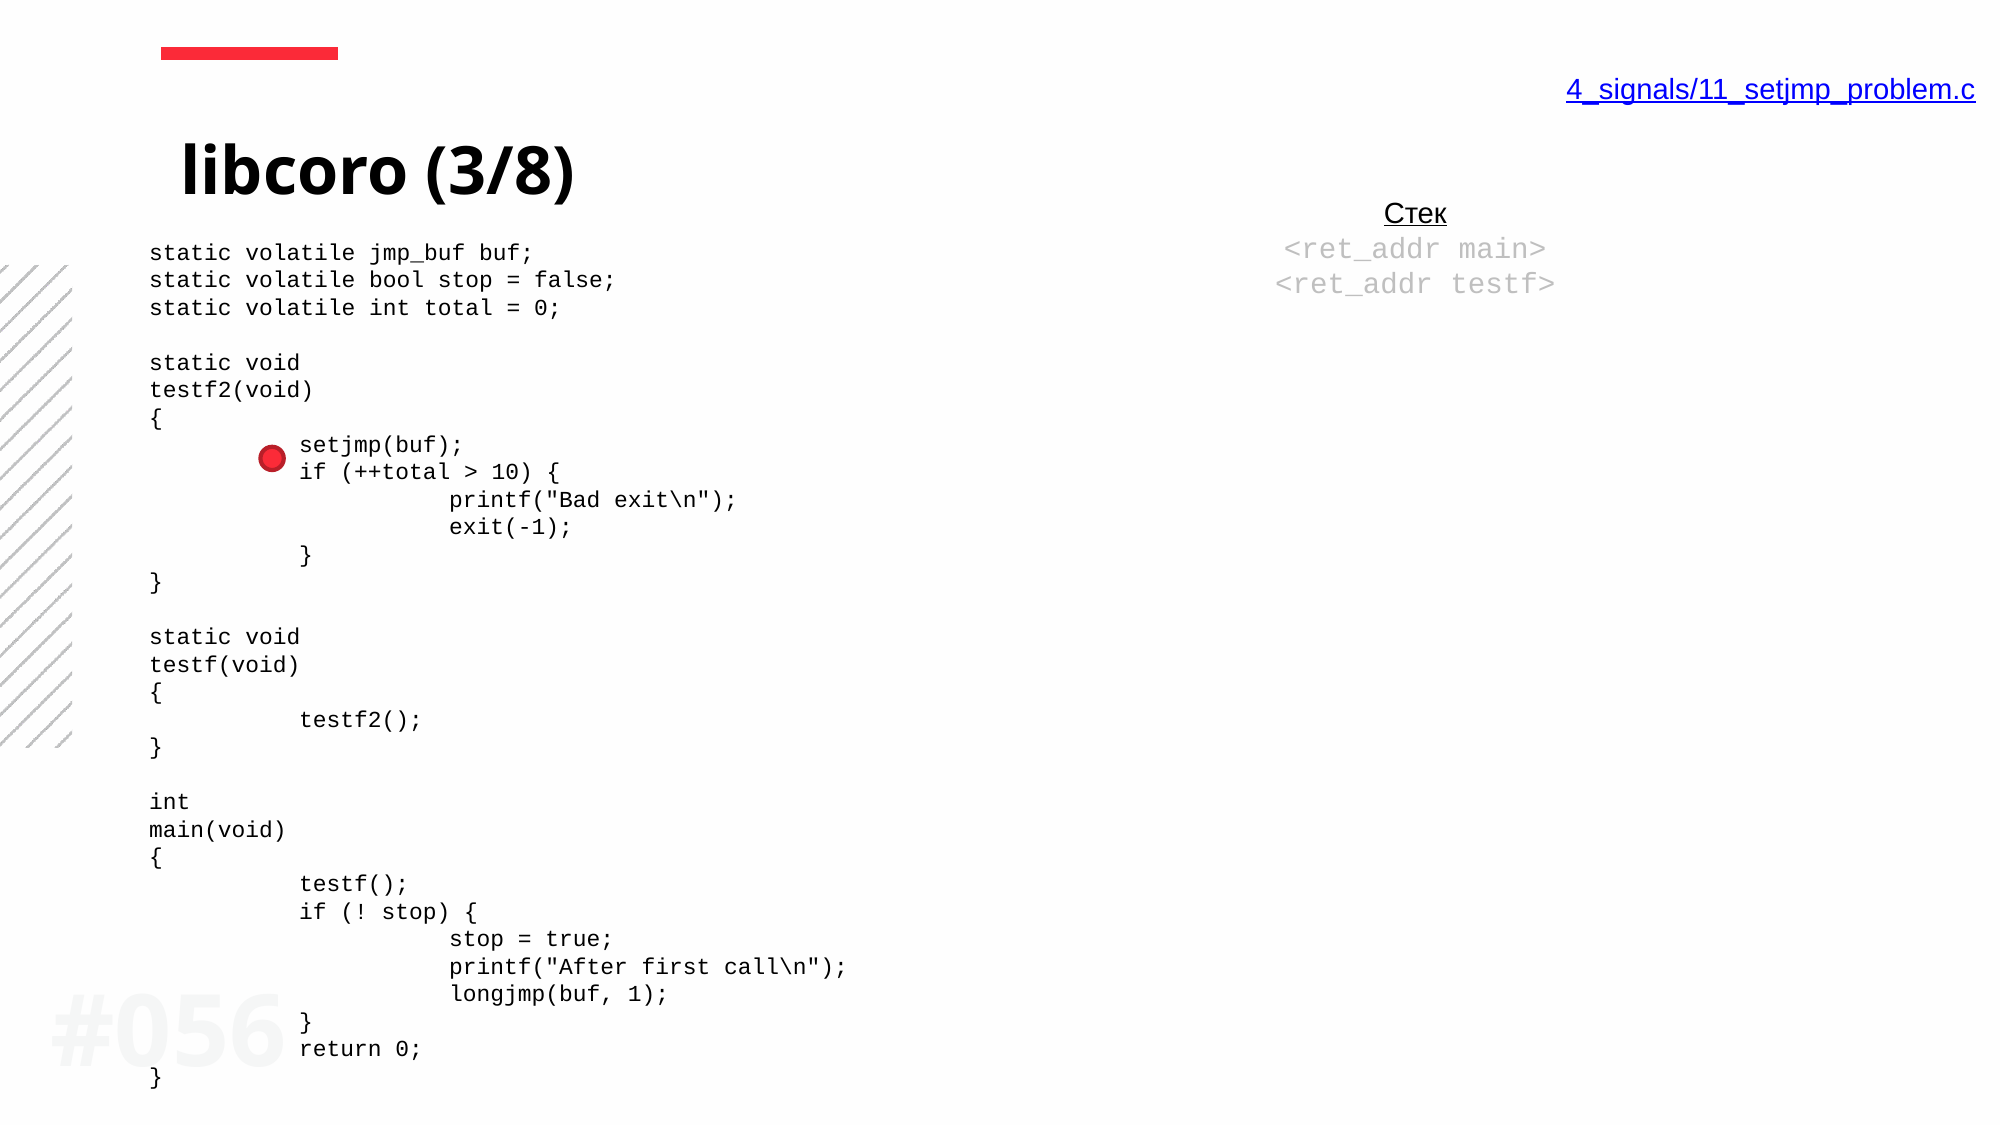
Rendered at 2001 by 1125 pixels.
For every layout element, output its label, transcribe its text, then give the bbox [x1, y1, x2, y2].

slide_number #056 [35, 960, 486, 1125]
picture [0, 264, 73, 748]
list libcoro (3/8) [161, 129, 1757, 265]
text_box [258, 444, 286, 473]
text_box Стек <ret_addr main> <ret_addr testf> [1260, 186, 1570, 307]
text_box static volatile jmp_buf buf; static volatile bool stop = false; static volatile int total = 0; static void testf2(void) { setjmp(buf); if (++total > 10) { printf("Bad exit\n"); exit(-1); } } static void testf(void) { testf2(); } int main(void) { testf(); if (! stop) { stop = true; printf("Аfter first call\n"); longjmp(buf, 1); } return 0; } [134, 230, 863, 1097]
text_box 4_signals/11_setjmp_problem.c [1551, 63, 1991, 113]
